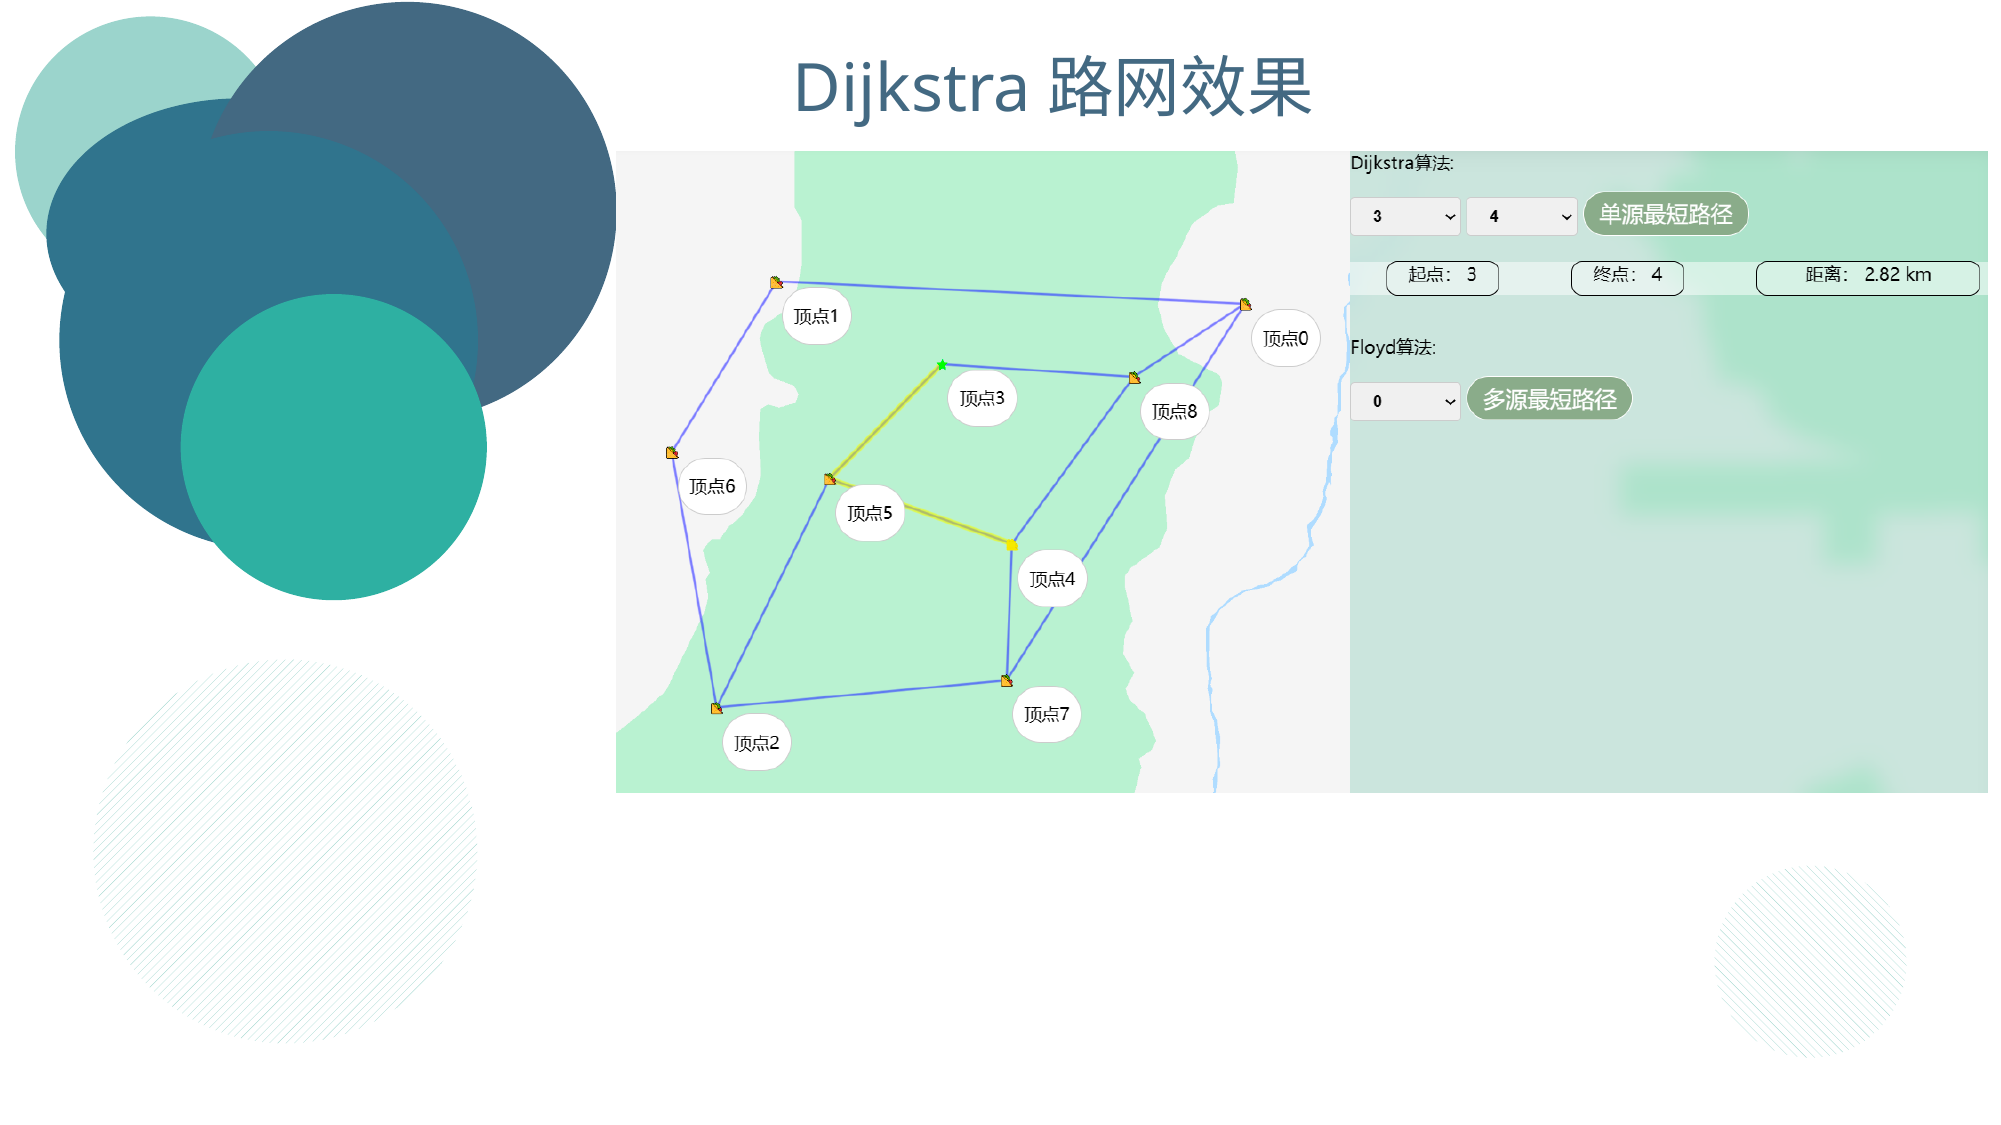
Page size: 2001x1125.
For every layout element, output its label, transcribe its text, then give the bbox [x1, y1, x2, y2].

picture [615, 151, 1988, 793]
text_box [1713, 864, 1908, 1059]
text_box Dijkstra路网效果 [781, 38, 1326, 131]
text_box [92, 658, 479, 1045]
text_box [15, 1, 617, 601]
